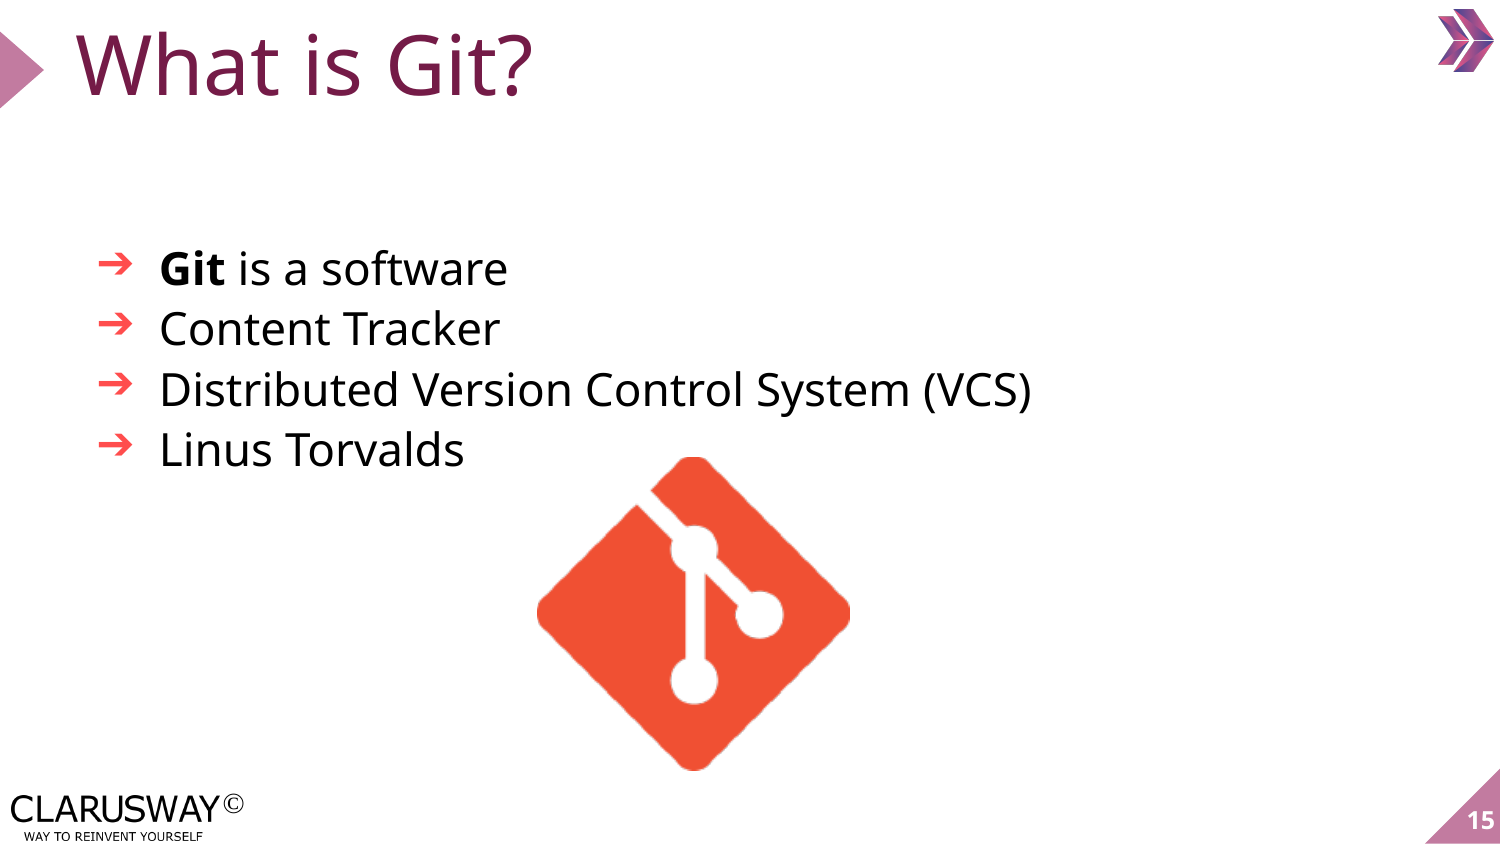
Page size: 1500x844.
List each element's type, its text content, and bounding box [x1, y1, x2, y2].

picture [537, 457, 851, 771]
picture [1438, 9, 1494, 72]
list Git is a software Content Tracker Distributed Version Control System (VCS) Linus Torvalds [84, 233, 1168, 610]
picture [11, 795, 220, 841]
title What is Git? [75, 31, 1001, 210]
slide_number 15 [1461, 809, 1496, 839]
